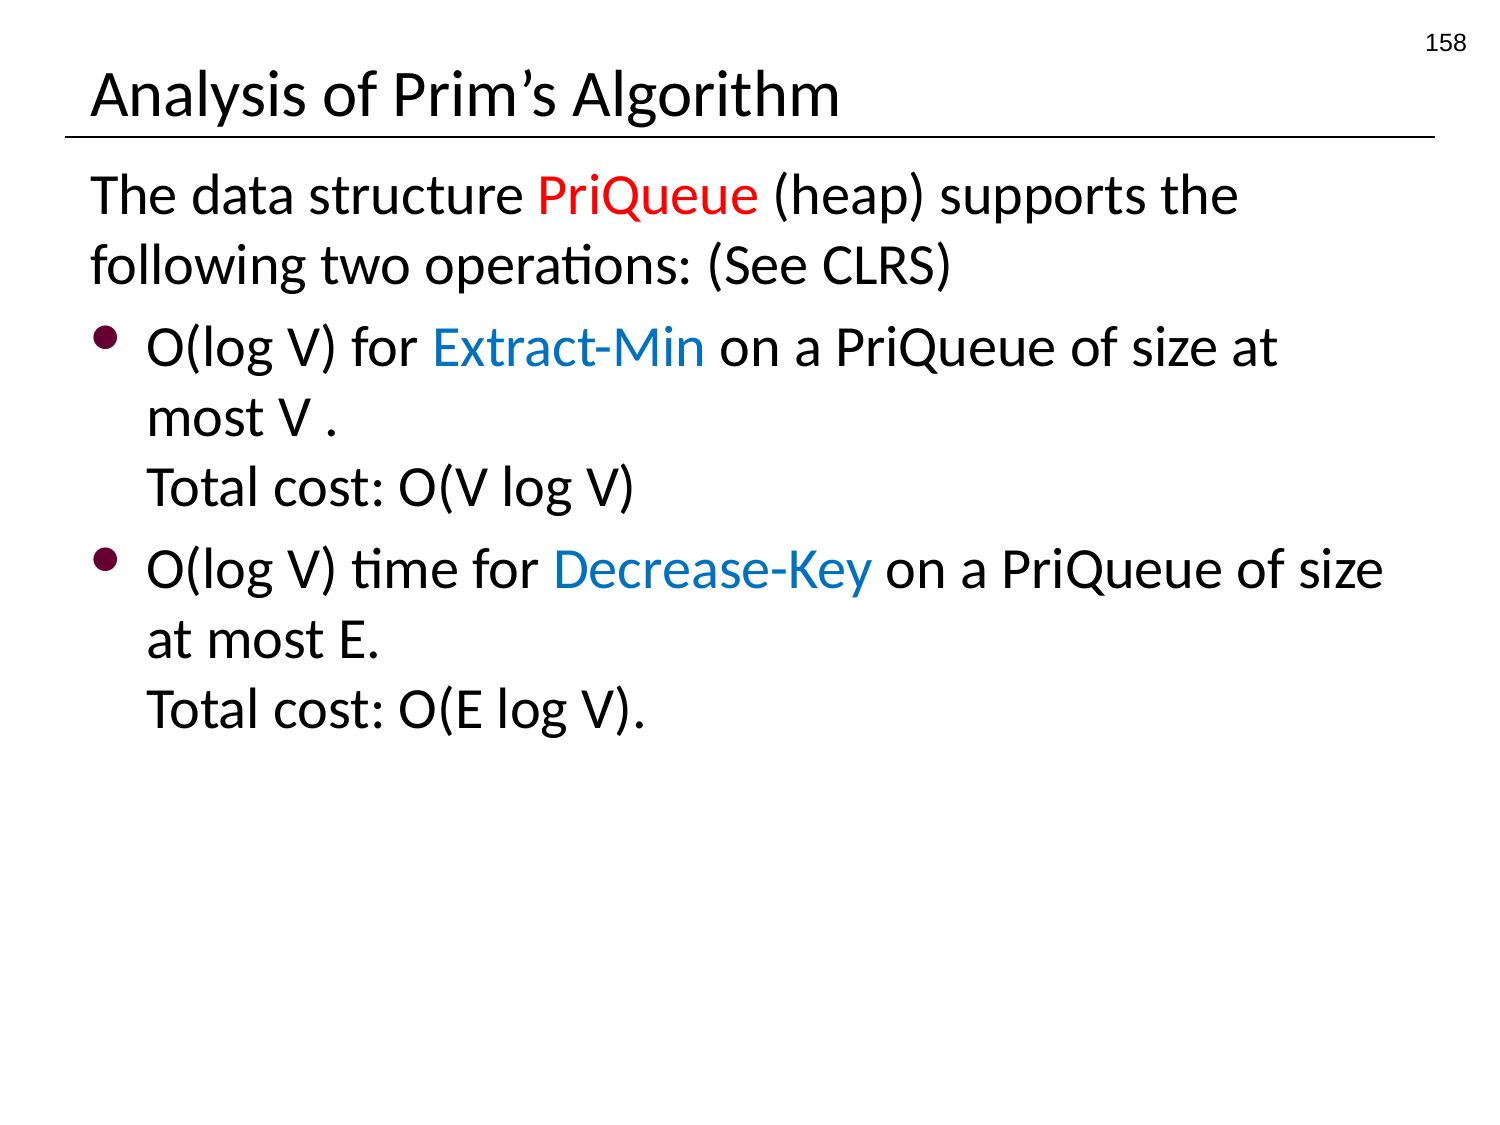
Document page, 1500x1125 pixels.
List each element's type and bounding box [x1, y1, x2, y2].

list [75, 148, 1425, 1094]
title [75, 20, 1425, 138]
slide_number [1131, 18, 1483, 62]
